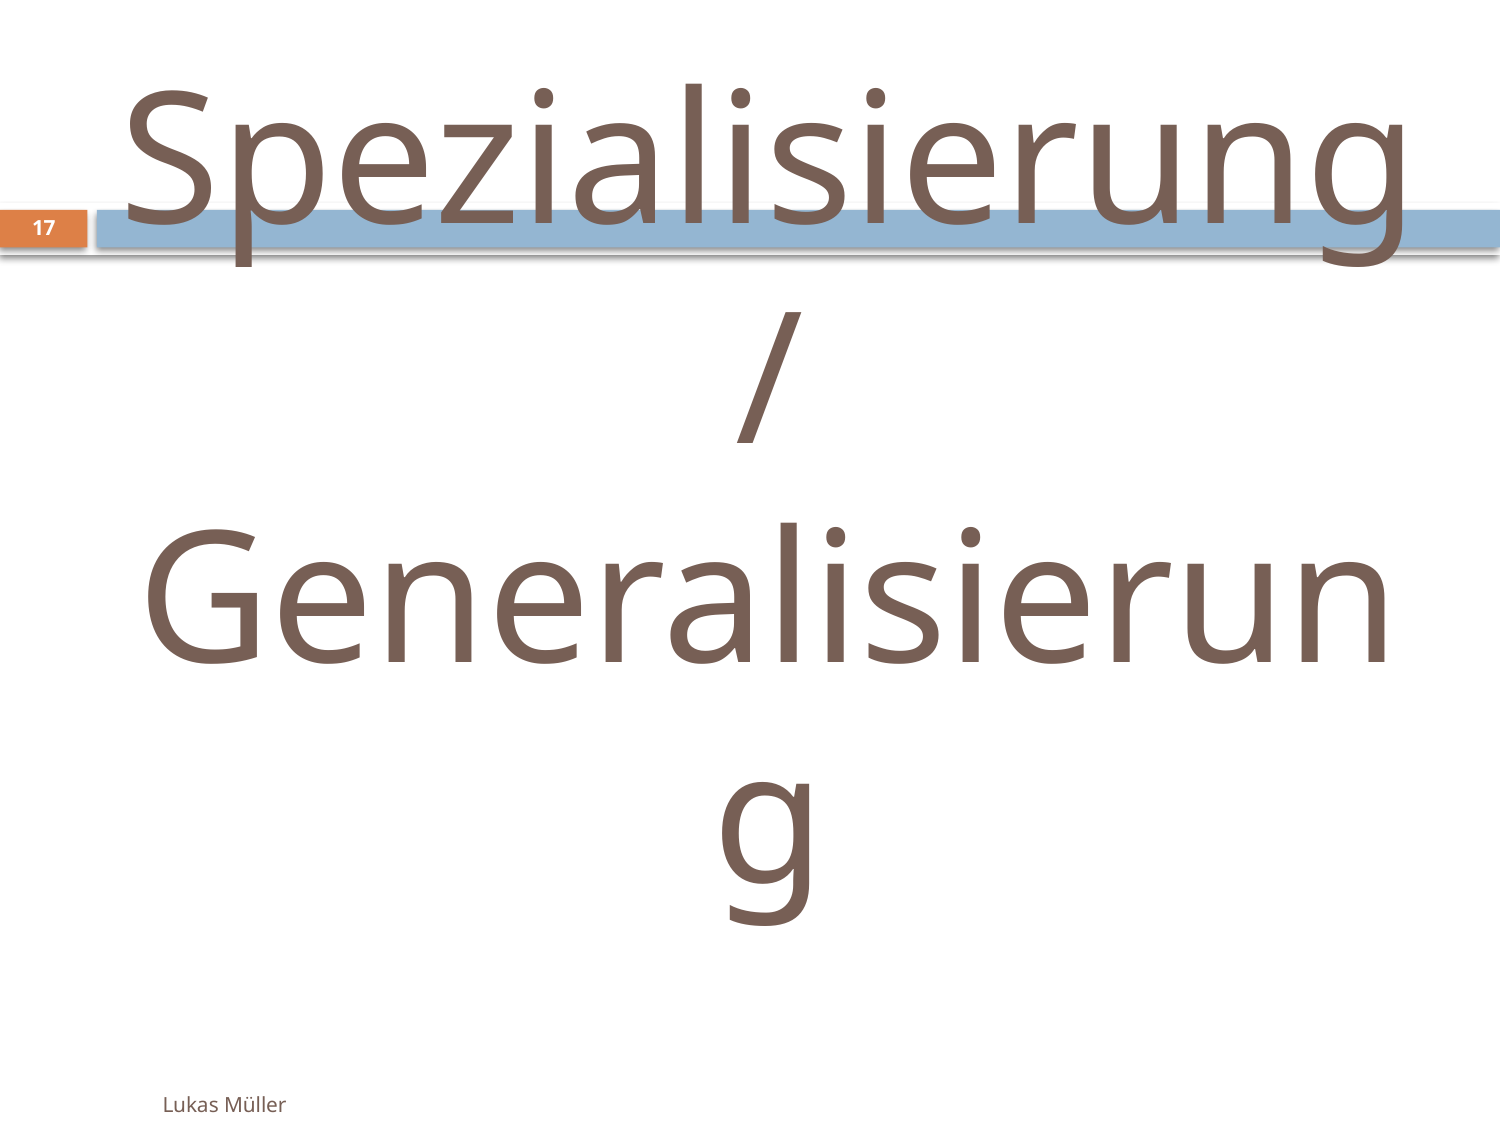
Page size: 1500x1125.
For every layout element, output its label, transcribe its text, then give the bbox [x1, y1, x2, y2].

slide_number 17 [0, 208, 88, 249]
footer Lukas Müller [147, 1082, 319, 1125]
title Spezialisierung / Generalisierung [100, 284, 1438, 675]
